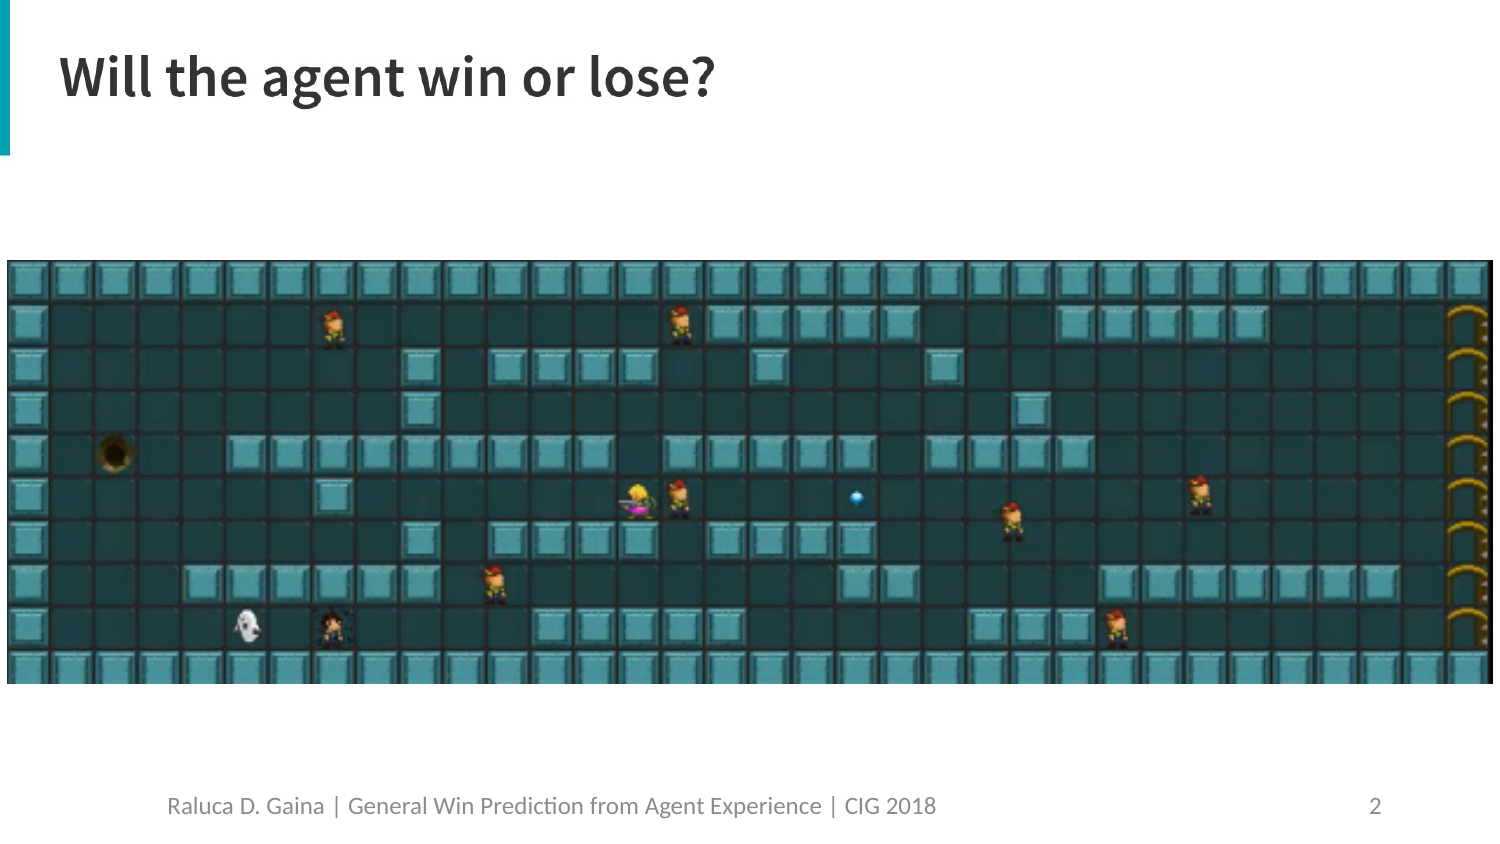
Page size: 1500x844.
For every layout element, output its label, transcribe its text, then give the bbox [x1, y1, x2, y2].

footer Raluca D. Gaina | General Win Prediction from Agent Experience | CIG 2018 [103, 782, 1004, 828]
picture [0, 0, 1500, 172]
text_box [6, 259, 1494, 685]
slide_number 2 [1059, 782, 1397, 828]
